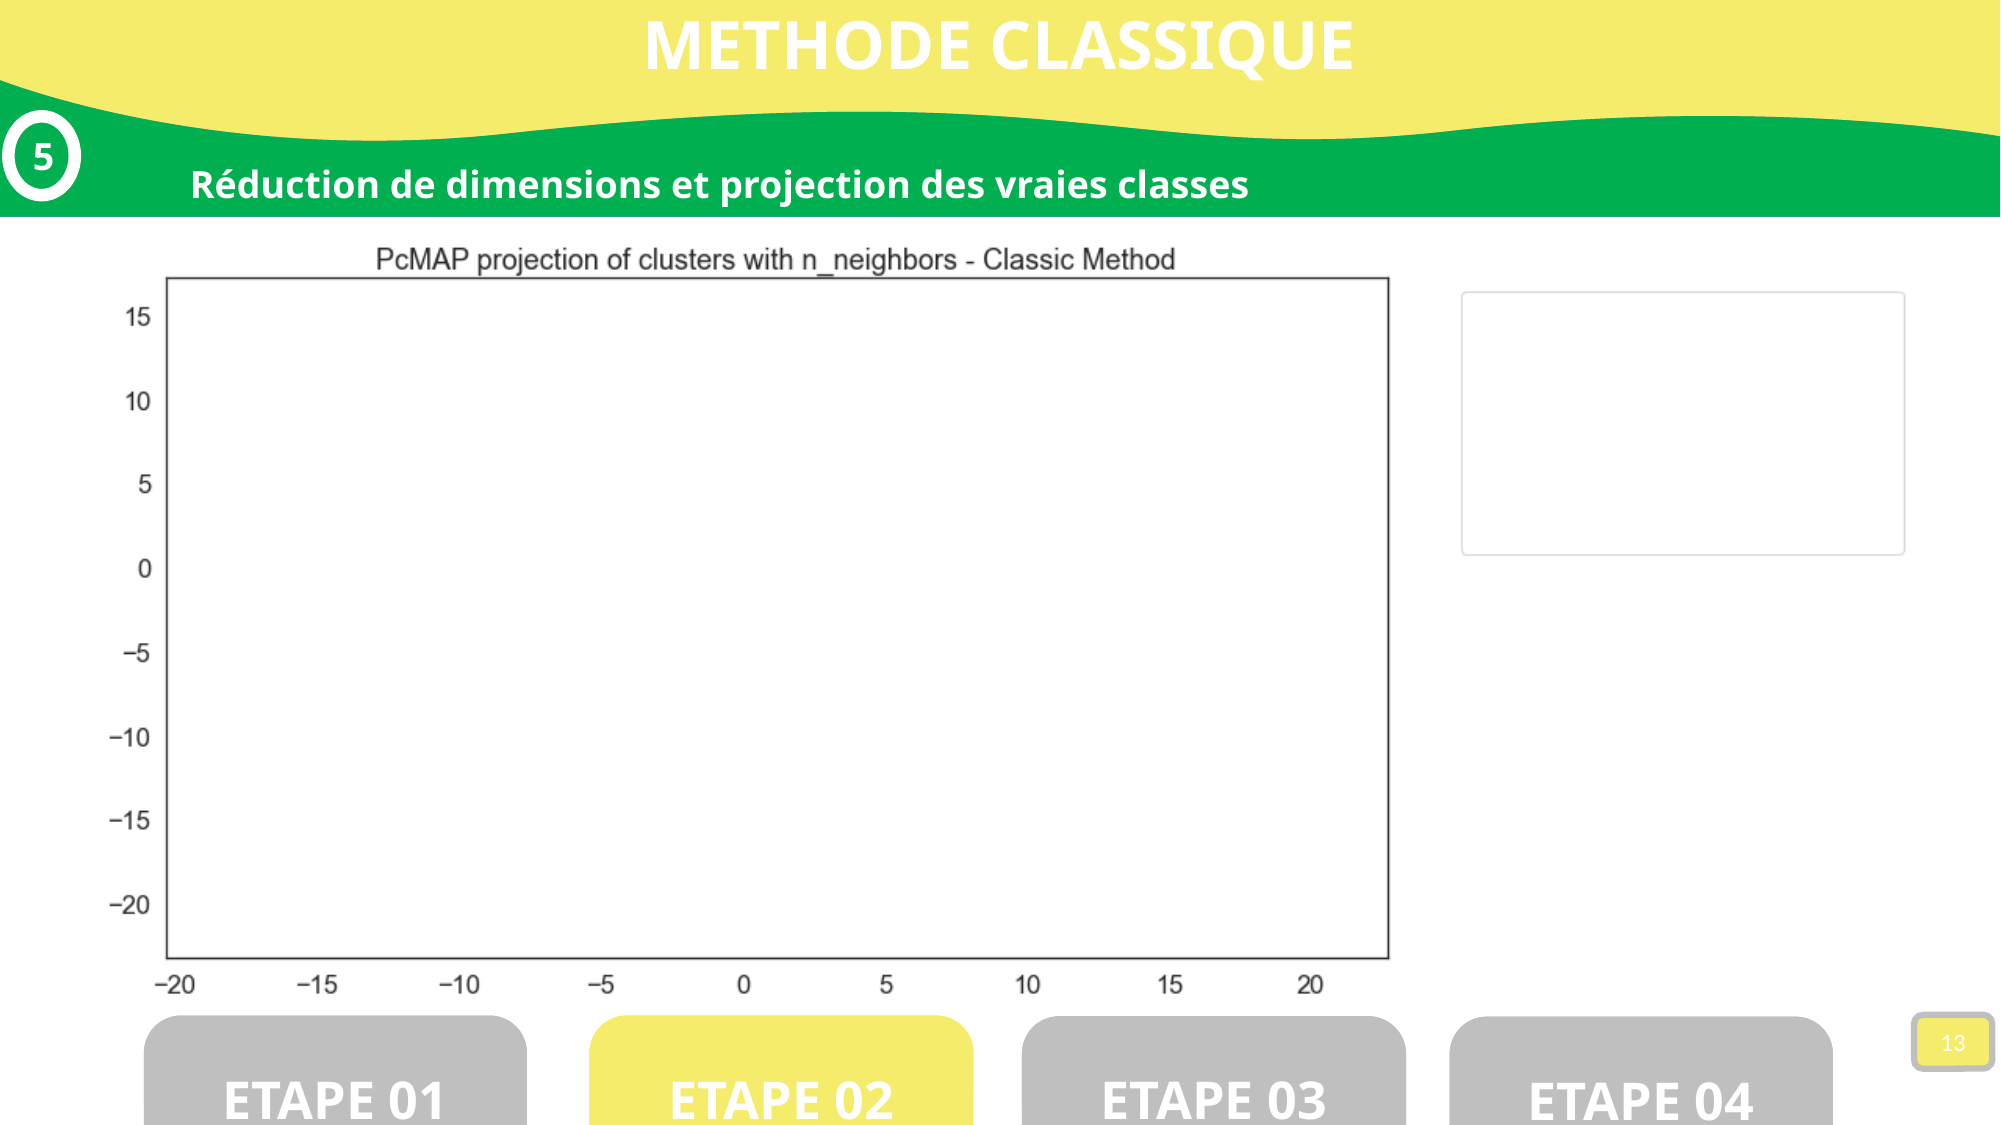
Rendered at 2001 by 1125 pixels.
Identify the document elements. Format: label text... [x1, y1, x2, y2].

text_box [589, 1015, 974, 1125]
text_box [0, 168, 2000, 223]
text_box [1449, 1016, 1833, 1125]
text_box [143, 1015, 527, 1125]
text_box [1021, 1016, 1407, 1125]
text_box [0, 0, 2000, 168]
text_box 13 [1913, 1013, 1994, 1070]
picture [96, 237, 1915, 1008]
